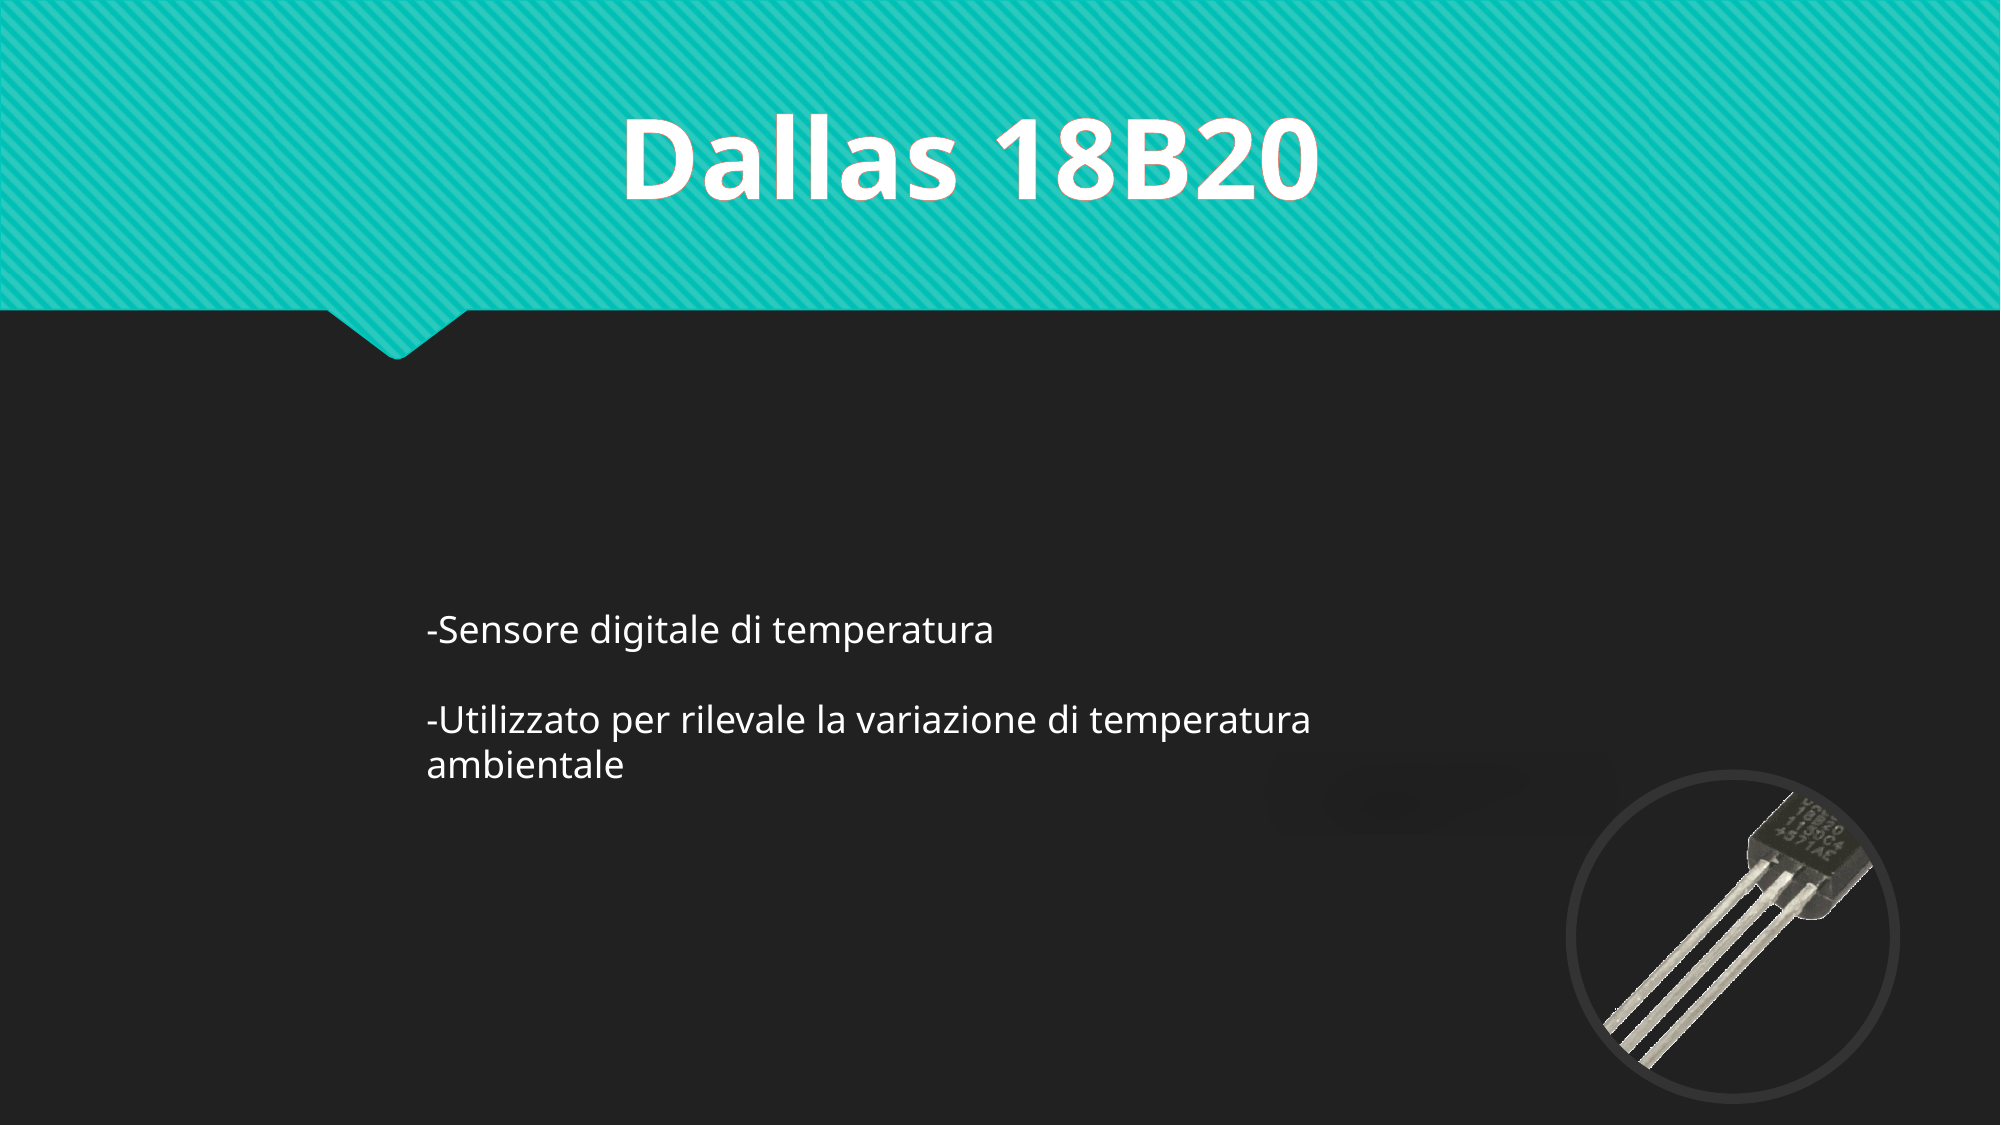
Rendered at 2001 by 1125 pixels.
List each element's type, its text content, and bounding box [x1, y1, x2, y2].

picture [1570, 774, 1896, 1099]
text_box -Sensore digitale di temperatura -Utilizzato per rilevale la variazione di temperatura ambientale [411, 598, 1434, 839]
text_box Dallas 18B20 [601, 79, 1338, 230]
